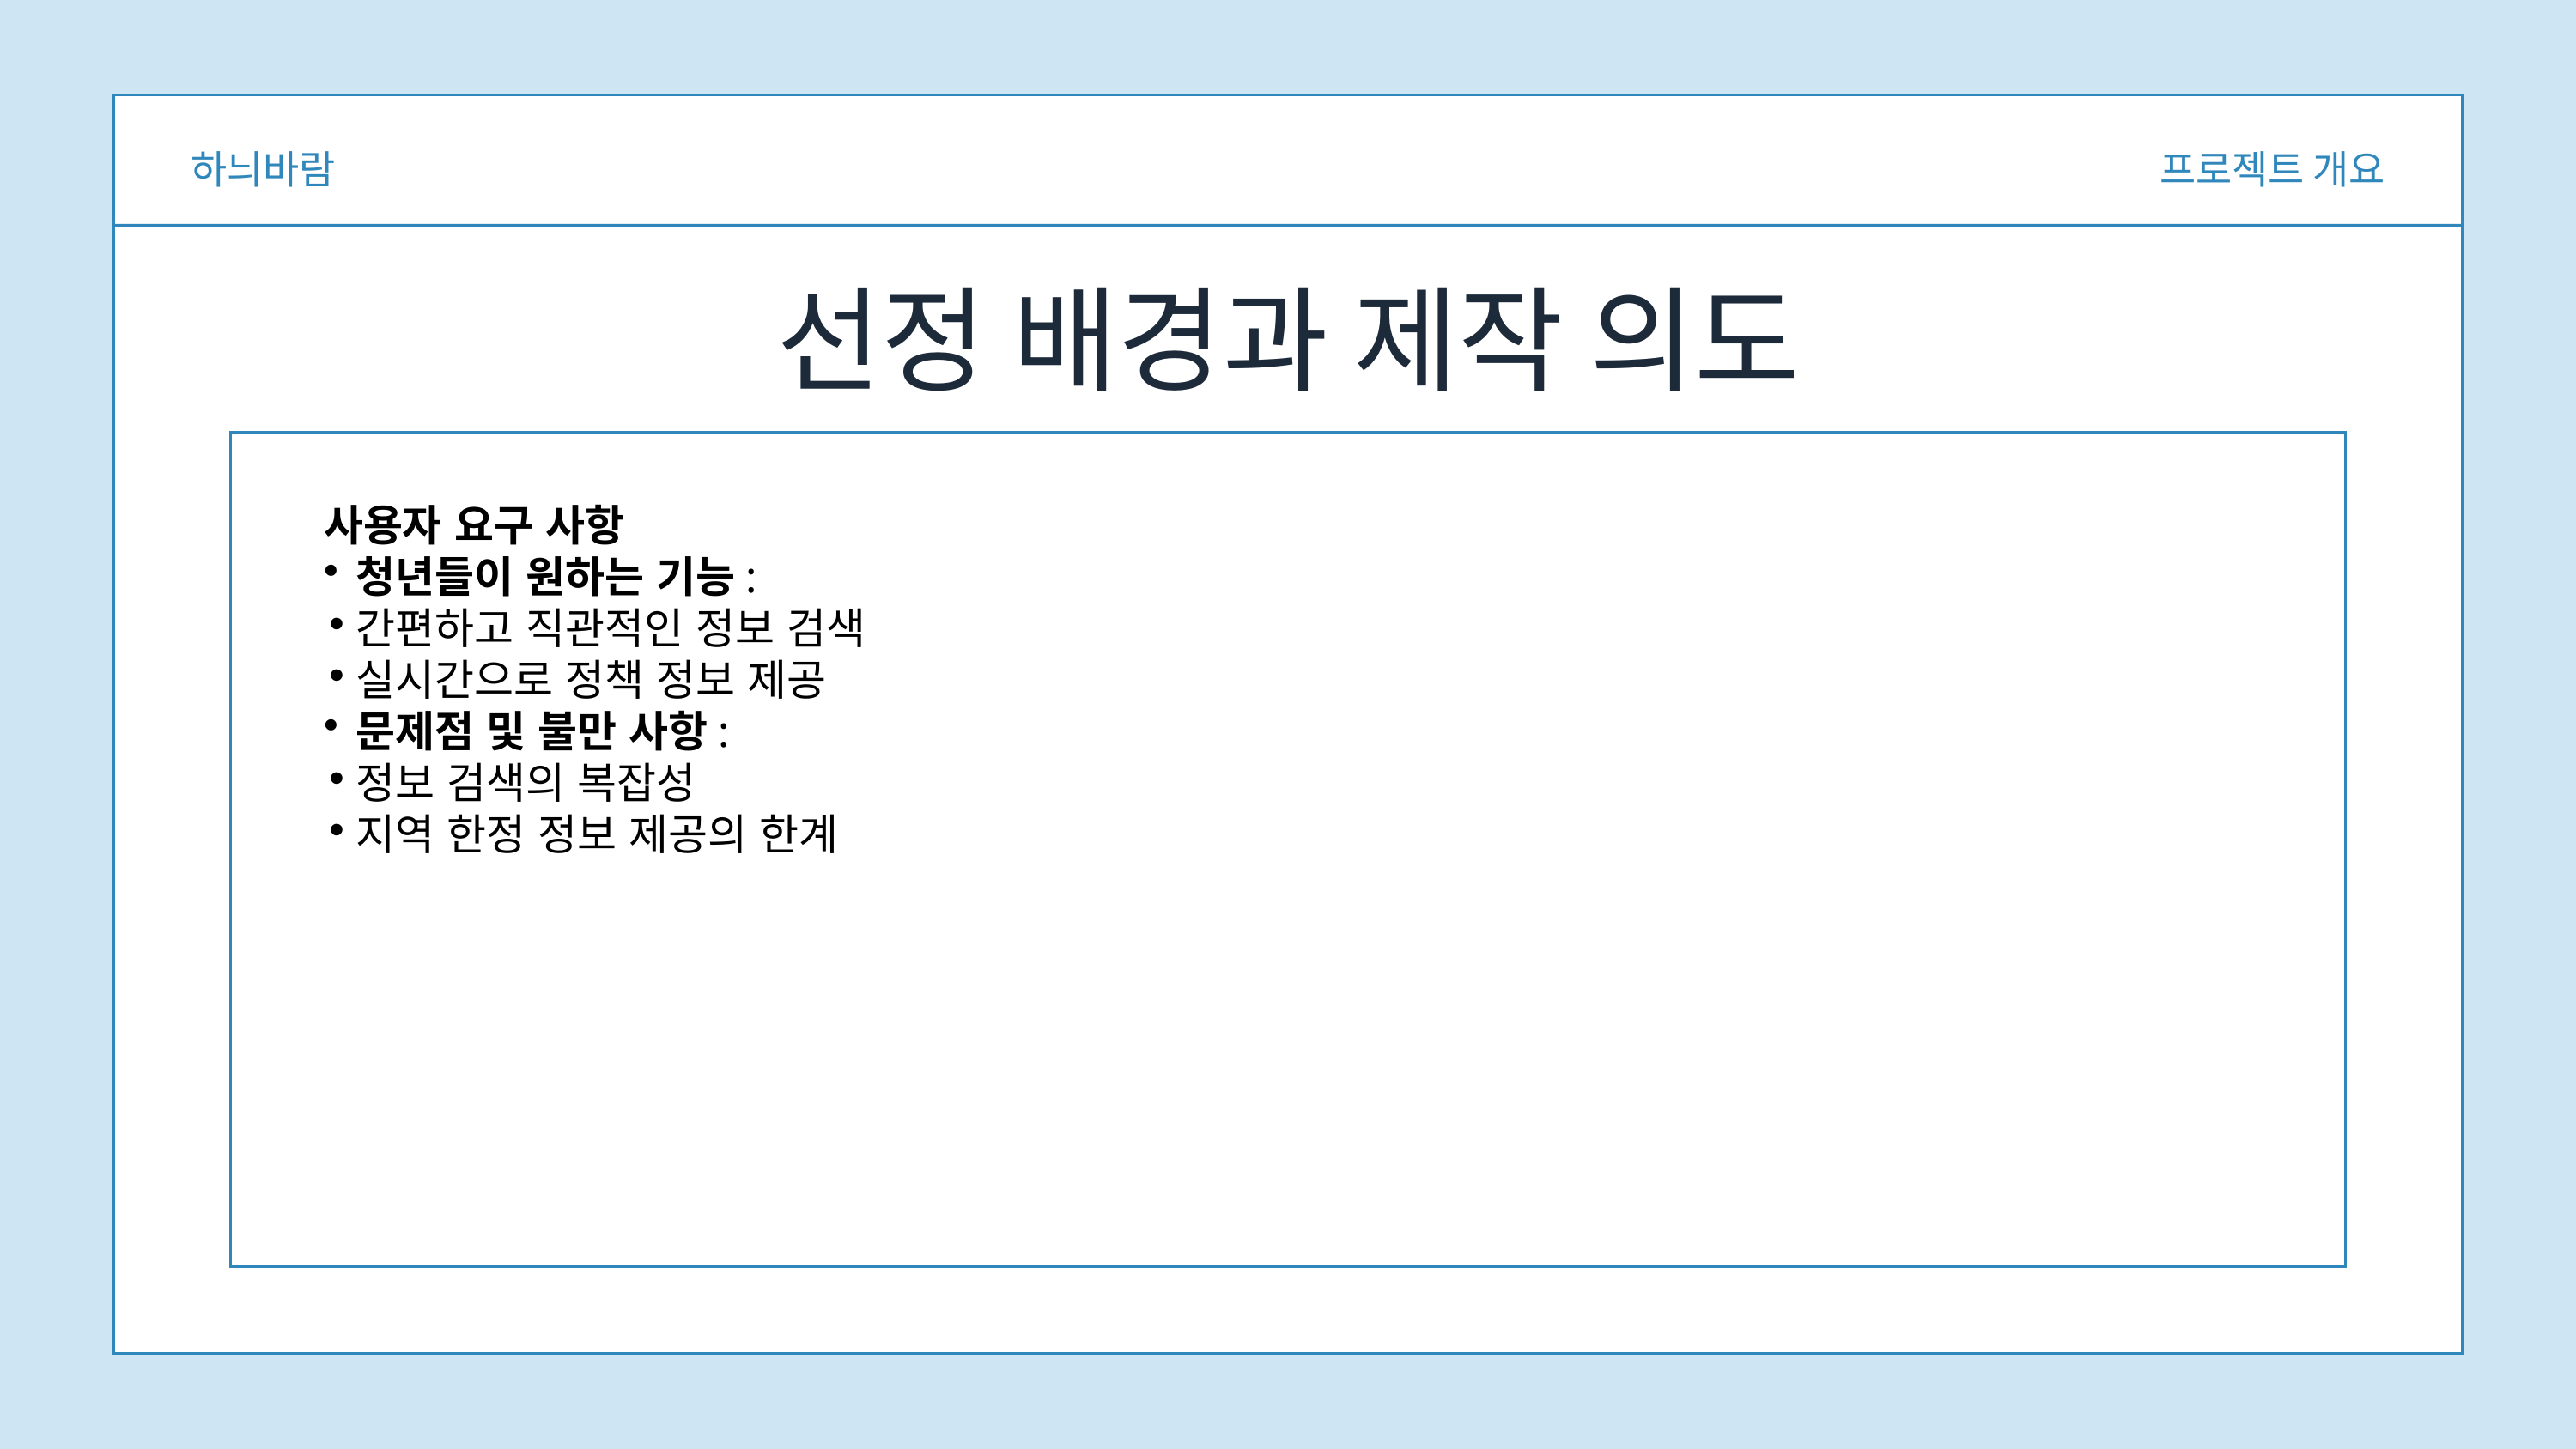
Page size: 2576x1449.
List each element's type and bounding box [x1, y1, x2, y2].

text_box [230, 432, 2346, 1267]
text_box [113, 94, 2463, 1354]
